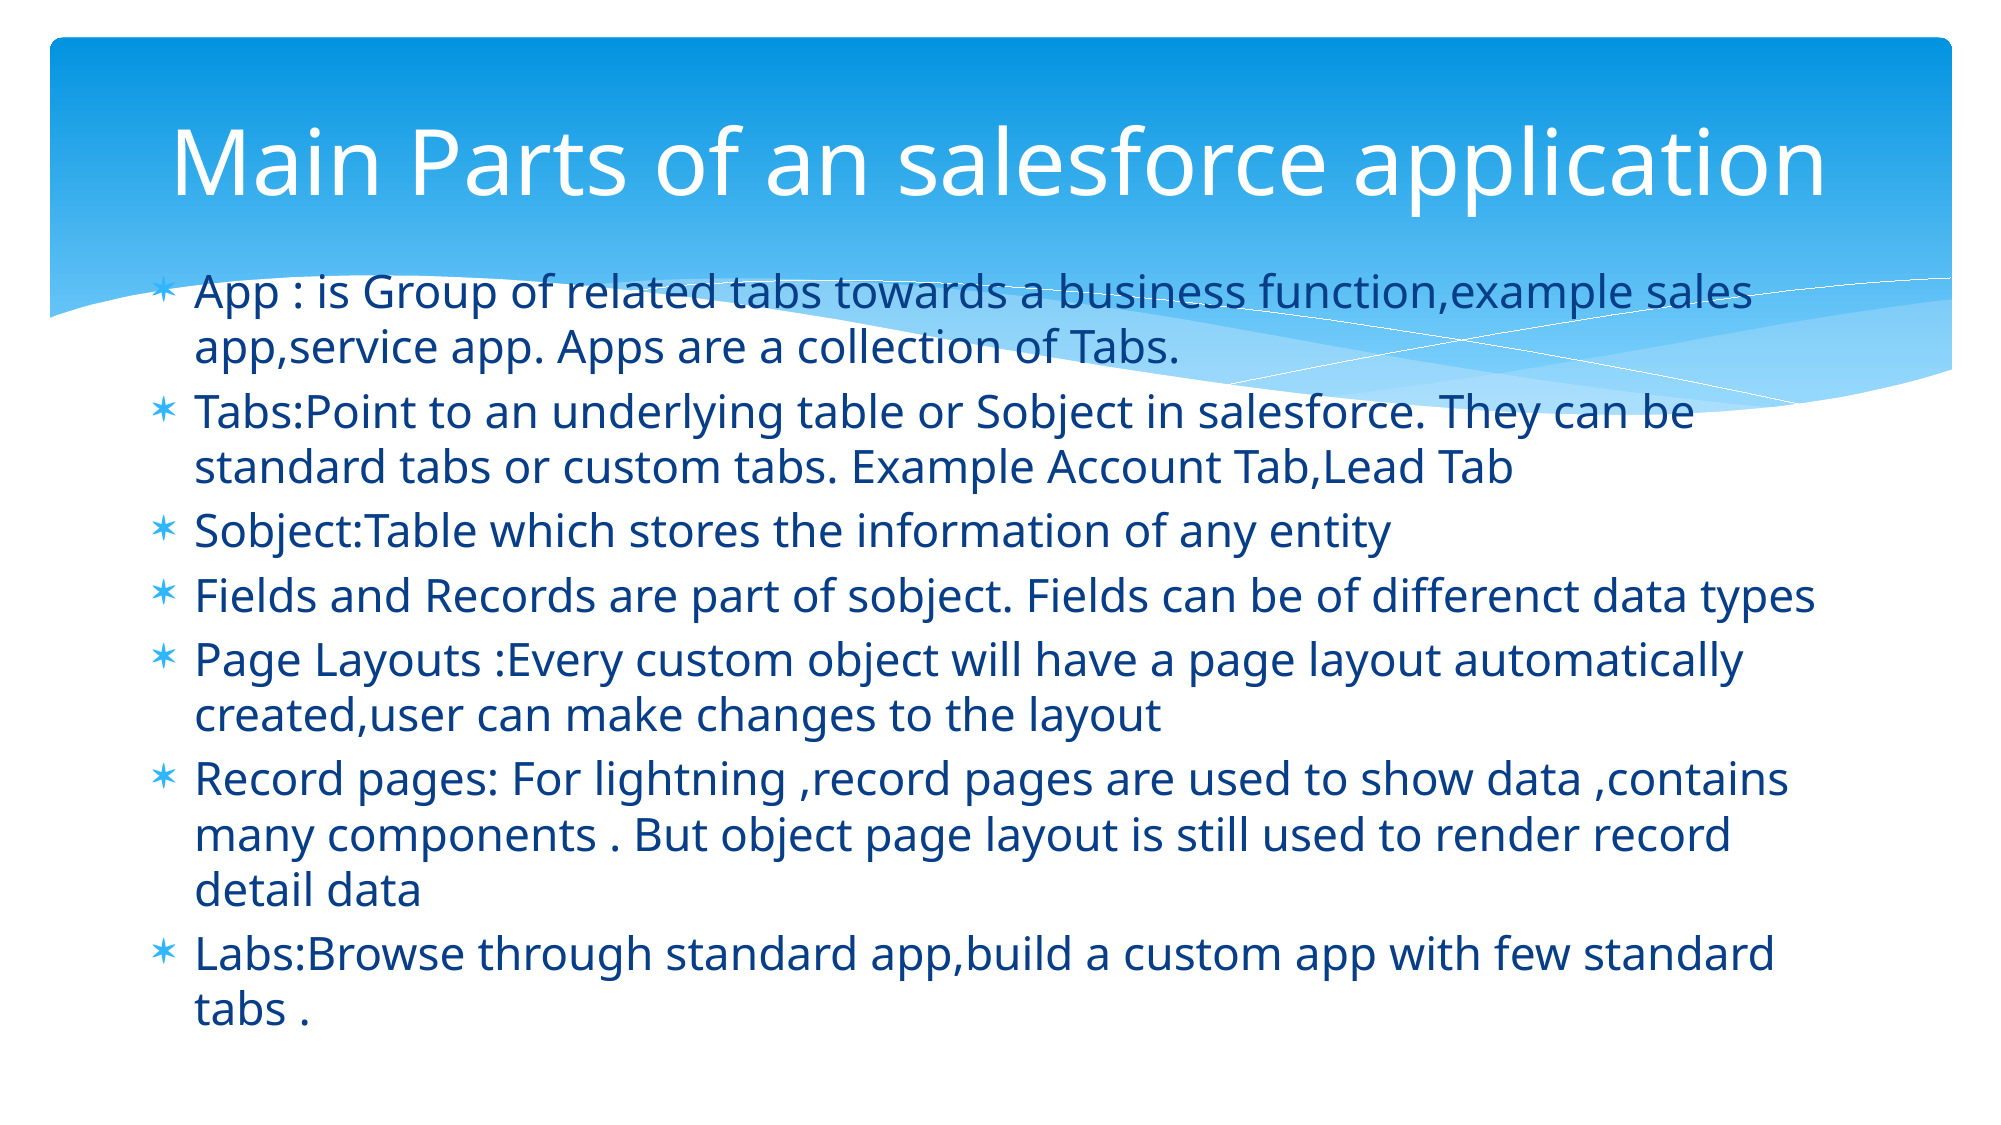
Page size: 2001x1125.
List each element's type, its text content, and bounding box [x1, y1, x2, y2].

title Main Parts of an salesforce application [99, 55, 1900, 261]
list App : is Group of related tabs towards a business function,example sales app,service app. Apps are a collection of Tabs. Tabs:Point to an underlying table or Sobject in salesforce. They can be standard tabs or custom tabs. Example Account Tab,Lead Tab Sobject:Table which stores the information of any entity Fields and Records are part of sobject. Fields can be of differenct data types Page Layouts :Every custom object will have a page layout automatically created,user can make changes to the layout Record pages: For lightning ,record pages are used to show data ,contains many components . But object page layout is still used to render record detail data Labs:Browse through standard app,build a custom app with few standard tabs . [137, 261, 1863, 1083]
